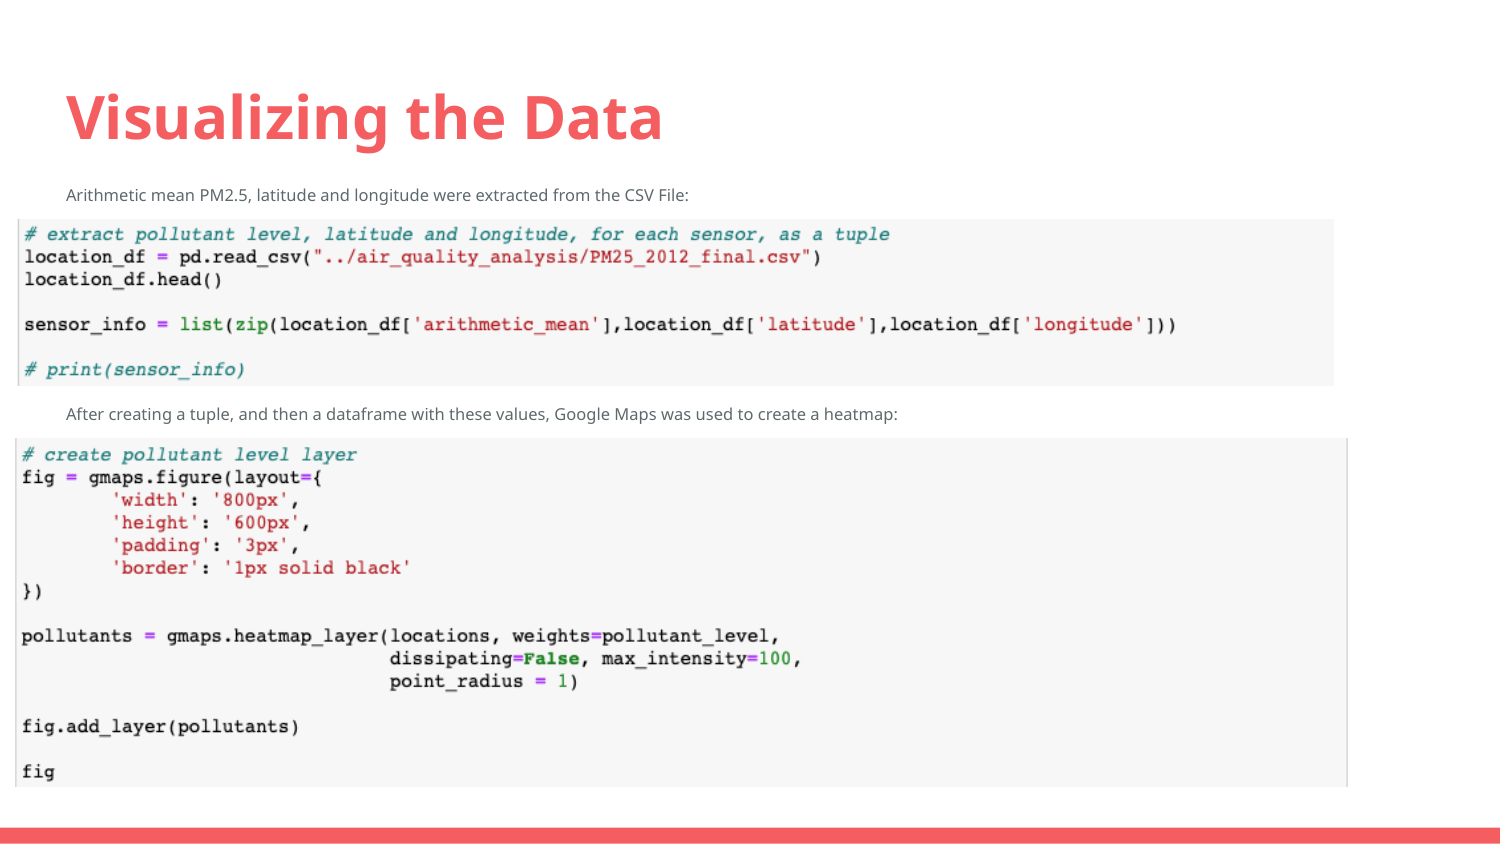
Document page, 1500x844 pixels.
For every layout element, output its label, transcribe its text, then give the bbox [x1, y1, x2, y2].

picture [14, 438, 1352, 787]
picture [14, 219, 1334, 387]
list After creating a tuple, and then a dataframe with these values, Google Maps was used to create a heatmap: [51, 386, 1449, 439]
list Arithmetic mean PM2.5, latitude and longitude were extracted from the CSV File: [51, 166, 1449, 220]
title Visualizing the Data [51, 64, 1449, 166]
